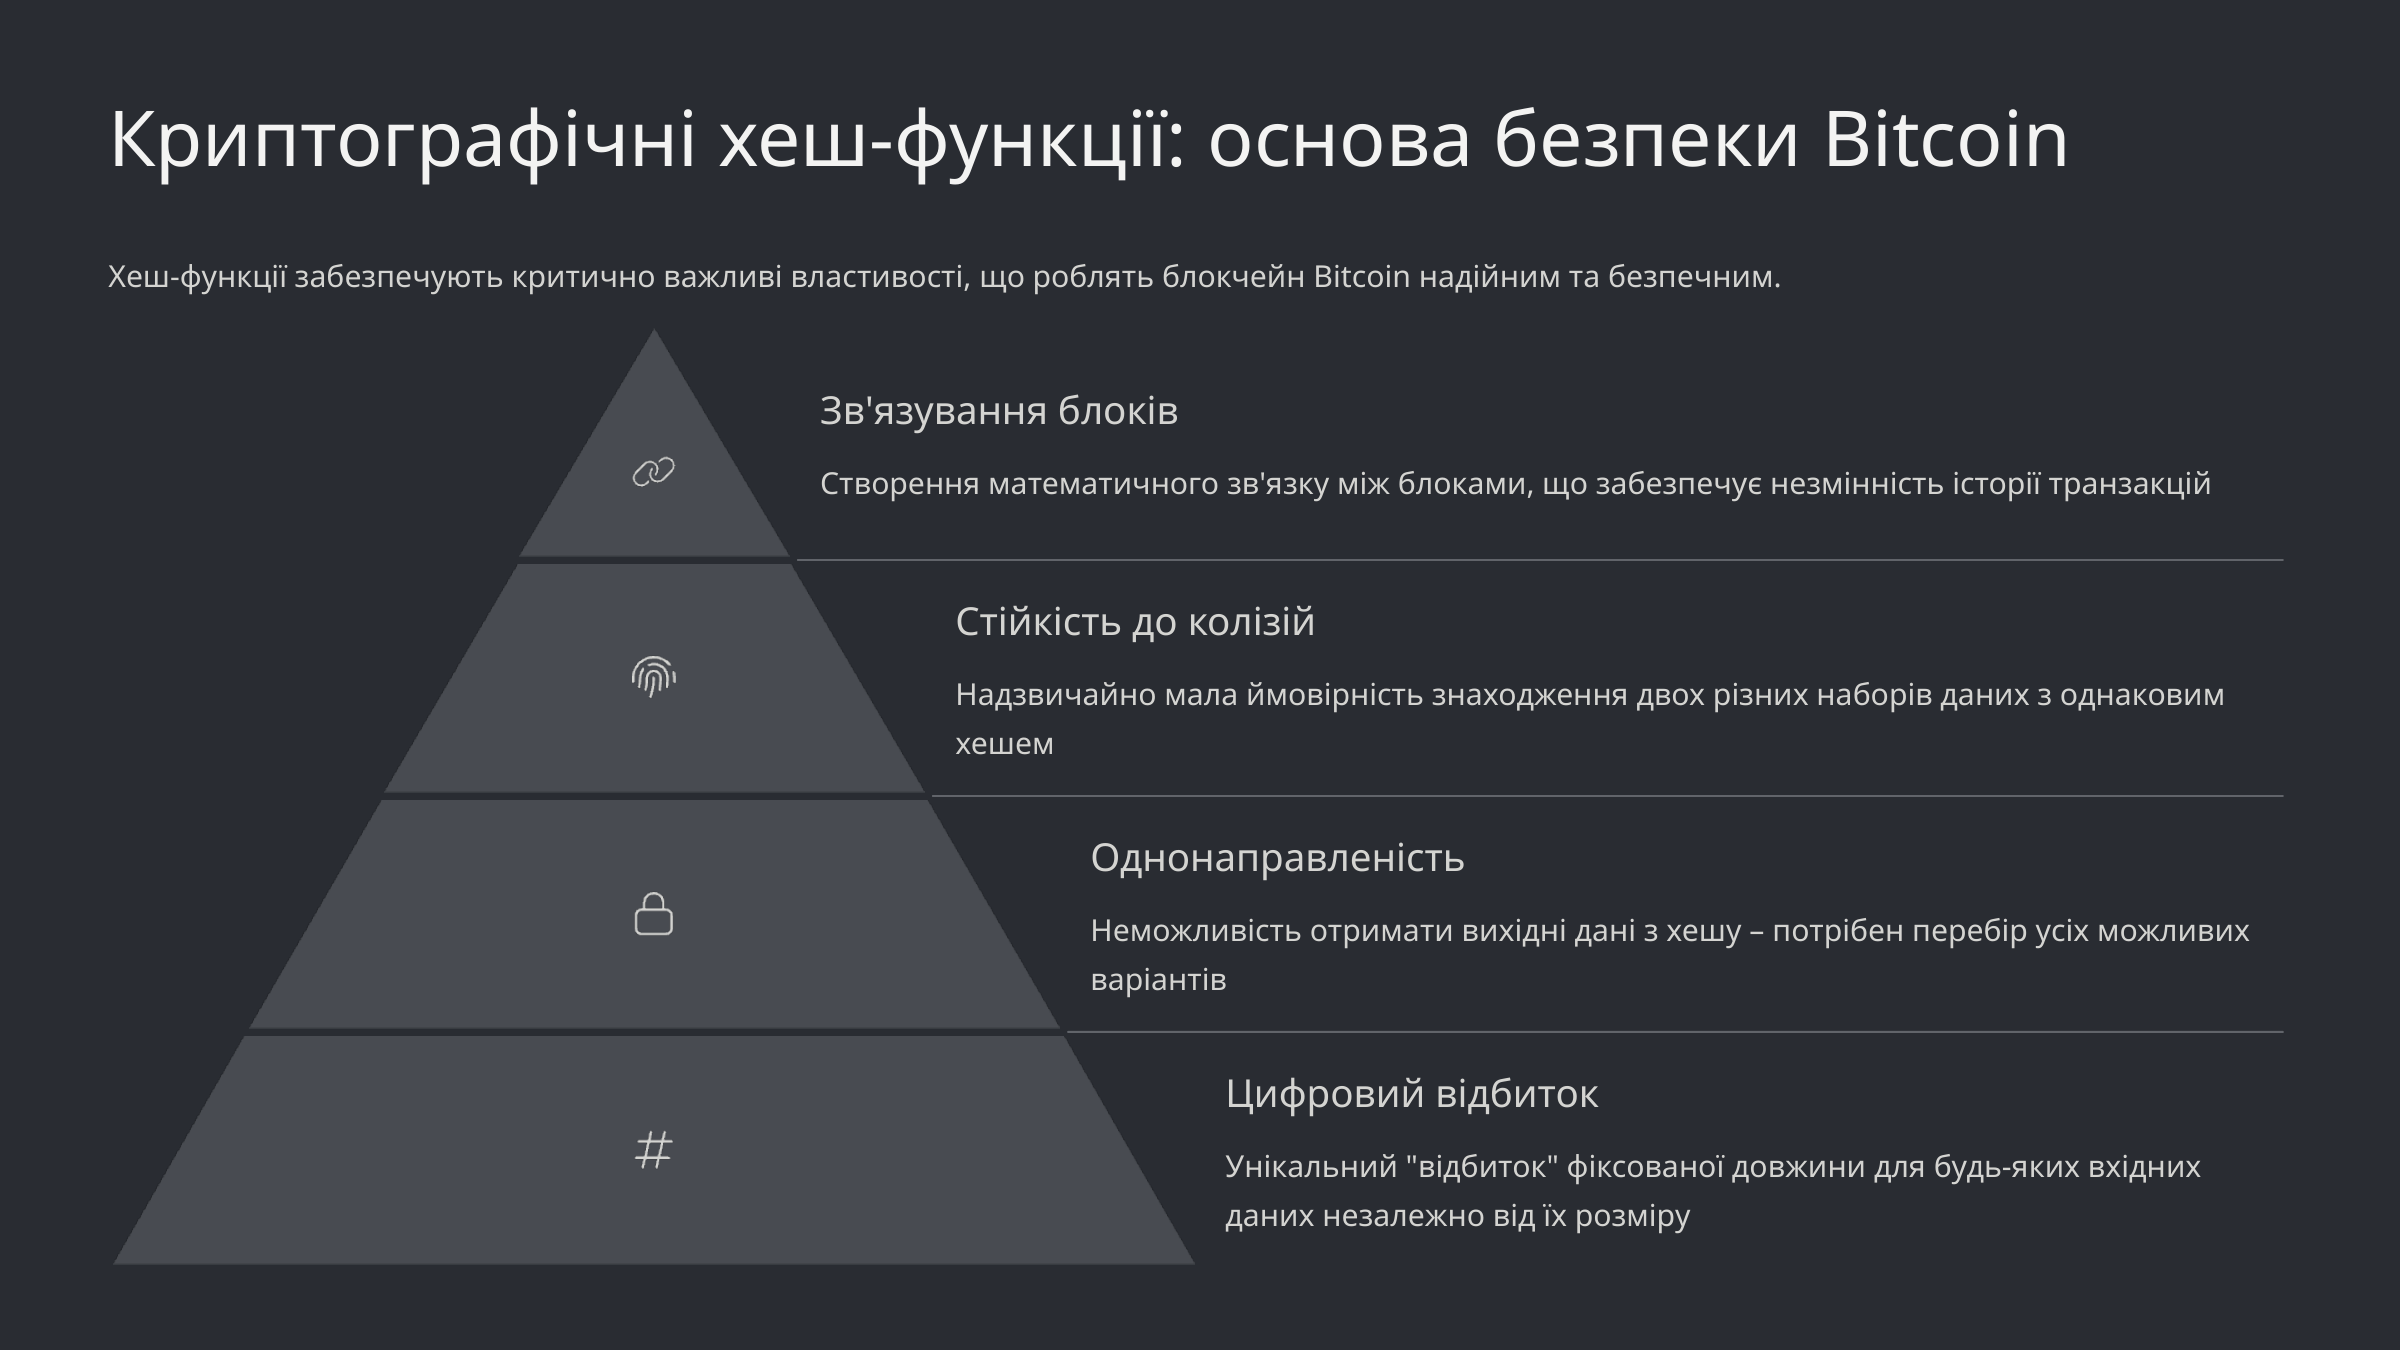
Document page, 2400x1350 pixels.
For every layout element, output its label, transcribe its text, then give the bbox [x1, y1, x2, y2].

text_box Цифровий відбиток [1225, 1067, 1613, 1116]
text_box Стійкість до колізій [955, 595, 1343, 644]
text_box Унікальний "відбиток" фіксованої довжини для будь-яких вхідних даних незалежно від їх розміру [1225, 1134, 2261, 1234]
text_box Однонаправленість [1090, 831, 1478, 880]
picture [384, 564, 925, 793]
text_box Зв'язування блоків [820, 384, 1208, 433]
picture [519, 328, 790, 557]
text_box Створення математичного зв'язку між блоками, що забезпечує незмінність історії транзакцій [820, 451, 2190, 501]
picture [113, 1036, 1195, 1265]
text_box Неможливість отримати вихідні дані з хешу – потрібен перебір усіх можливих варіантів [1090, 898, 2261, 998]
picture [249, 800, 1060, 1029]
text_box Криптографічні хеш-функції: основа безпеки Bitcoin [108, 85, 2058, 183]
text_box Хеш-функції забезпечують критично важливі властивості, що роблять блокчейн Bitcoin надійним та безпечним. [108, 244, 2292, 294]
text_box Надзвичайно мала ймовірність знаходження двох різних наборів даних з однаковим хешем [955, 662, 2261, 762]
